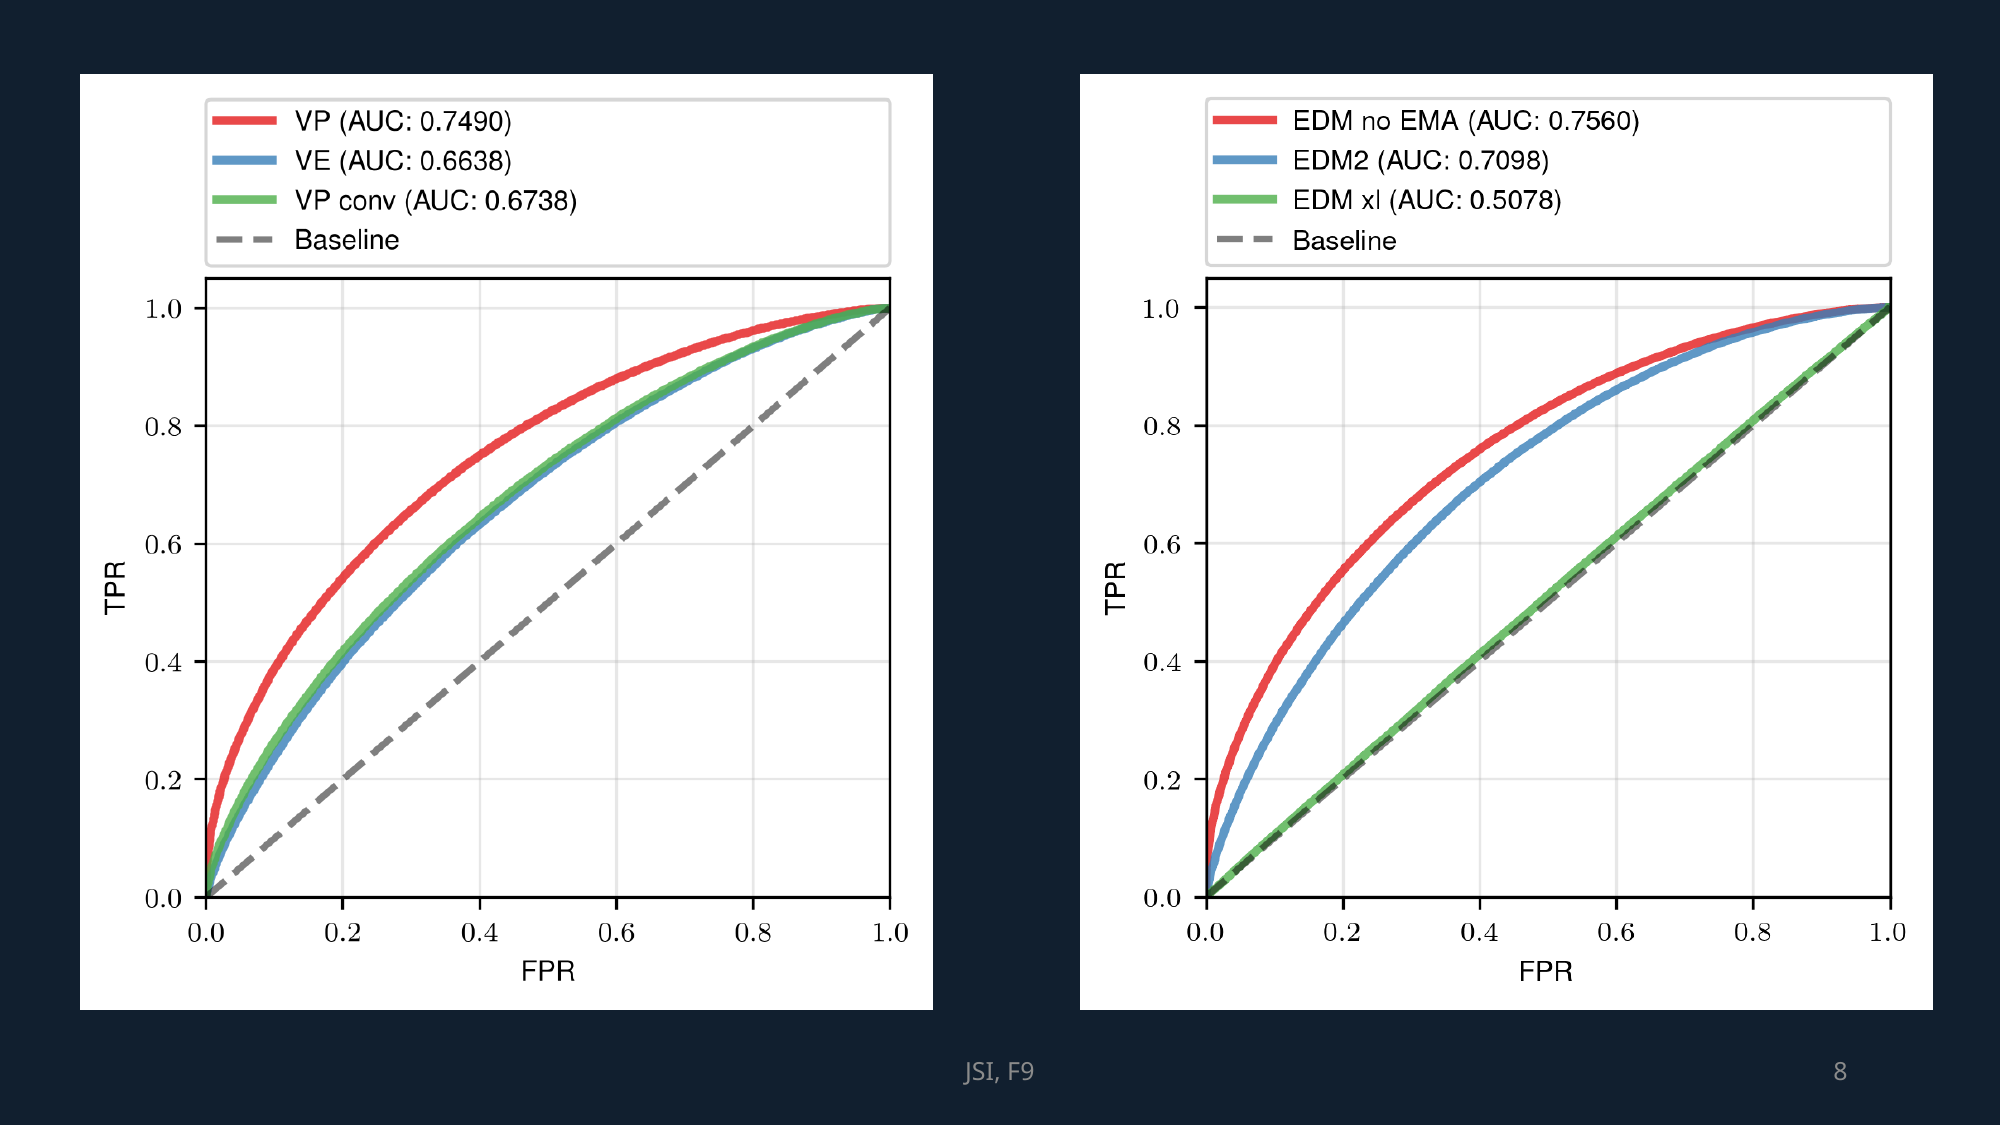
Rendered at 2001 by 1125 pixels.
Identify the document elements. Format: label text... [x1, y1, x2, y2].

slide_number 8 [1412, 1042, 1863, 1103]
picture [80, 74, 933, 1010]
footer JSI, F9 [662, 1042, 1338, 1103]
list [1080, 74, 1933, 1010]
